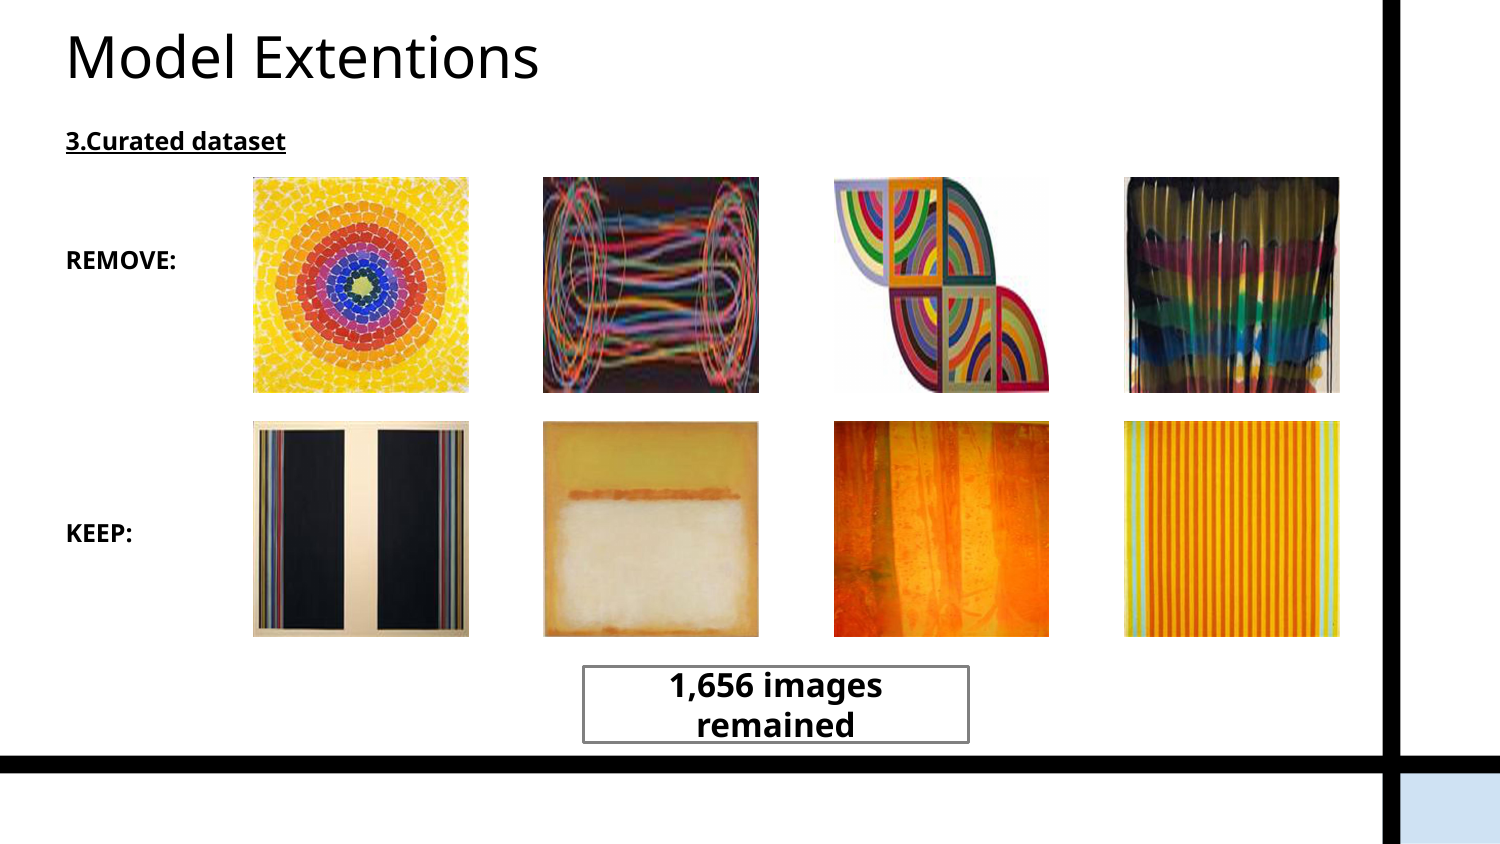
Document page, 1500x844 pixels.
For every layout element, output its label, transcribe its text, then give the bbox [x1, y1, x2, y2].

picture [833, 421, 1050, 637]
picture [253, 177, 469, 393]
picture [1124, 177, 1340, 393]
text_box 1,656 images remained [583, 666, 969, 743]
text_box REMOVE: [50, 221, 248, 298]
picture [543, 421, 759, 637]
title Model Extentions [50, 35, 1298, 75]
picture [833, 177, 1050, 393]
picture [543, 177, 759, 393]
text_box 3.Curated dataset [50, 117, 436, 194]
picture [1124, 421, 1340, 637]
picture [253, 421, 469, 637]
text_box KEEP: [50, 494, 248, 571]
